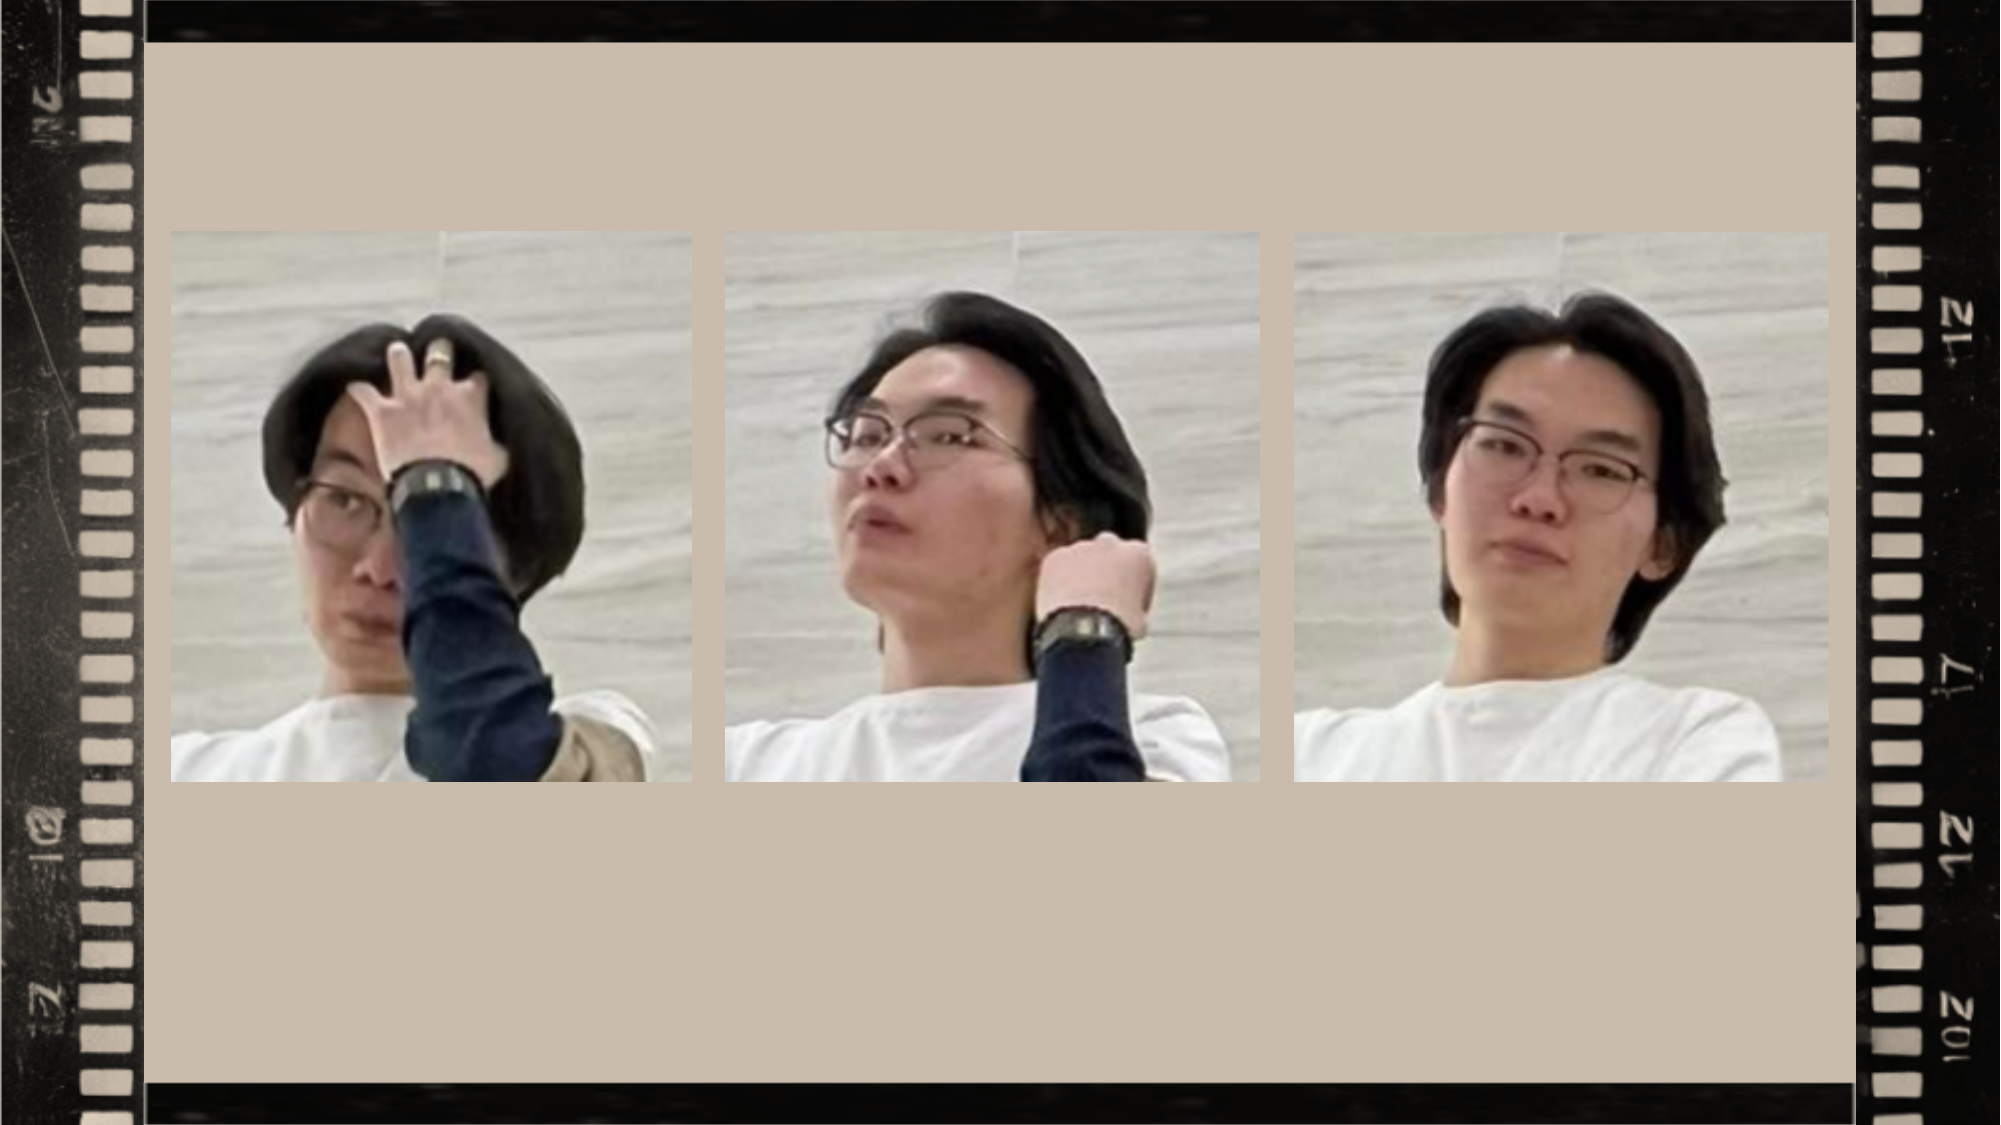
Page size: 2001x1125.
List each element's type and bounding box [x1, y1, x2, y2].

text_box [144, 552, 978, 1082]
text_box [1022, 553, 1856, 1082]
picture [0, 0, 2000, 1125]
text_box [1022, 43, 1856, 408]
text_box [144, 43, 978, 407]
